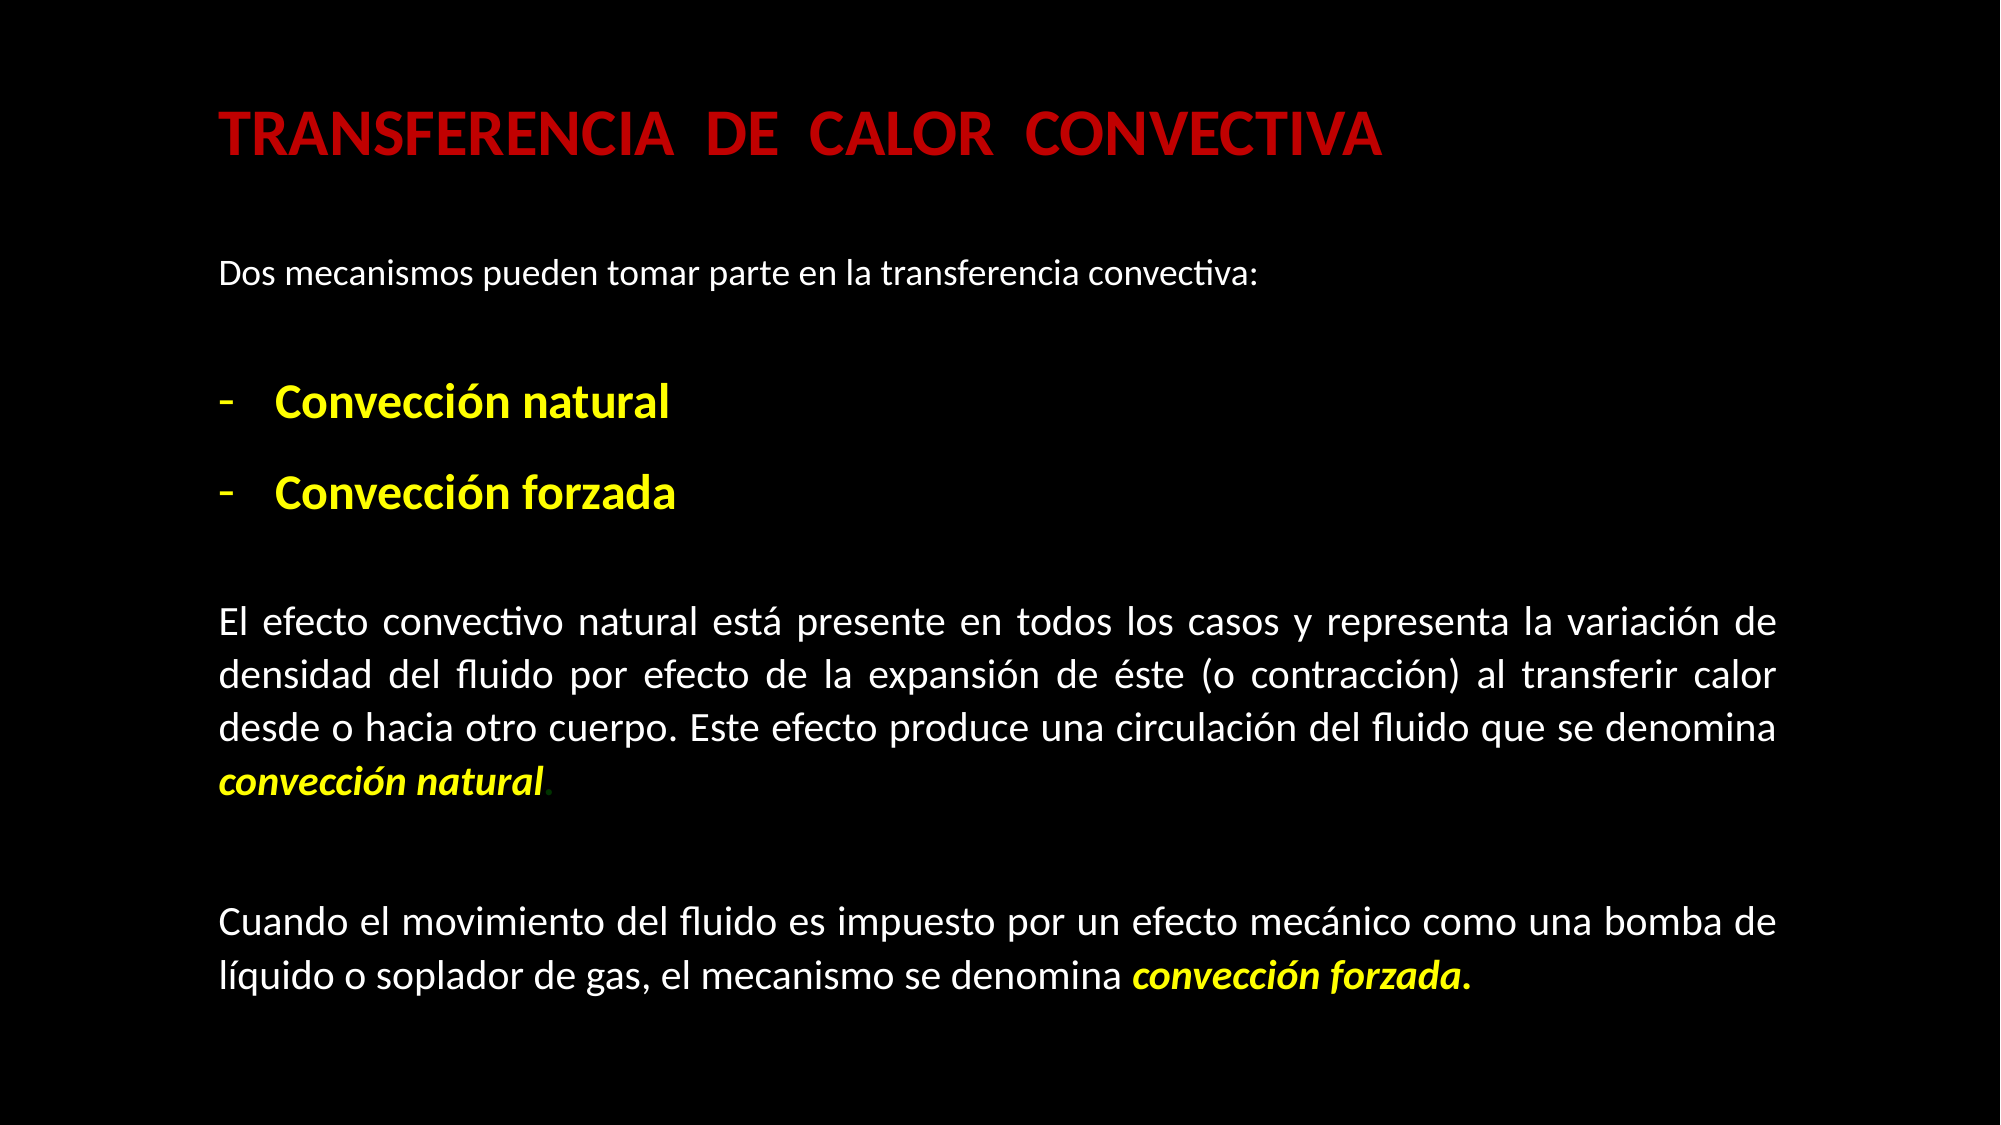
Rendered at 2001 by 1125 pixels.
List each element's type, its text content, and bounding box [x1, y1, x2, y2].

text_box TRANSFERENCIA DE CALOR CONVECTIVA Dos mecanismos pueden tomar parte en la transferencia convectiva: Convección natural Convección forzada El efecto convectivo natural está presente en todos los casos y representa la variación de densidad del fluido por efecto de la expansión de éste (o contracción) al transferir calor desde o hacia otro cuerpo. Este efecto produce una circulación del fluido que se denomina convección natural. Cuando el movimiento del fluido es impuesto por un efecto mecánico como una bomba de líquido o soplador de gas, el mecanismo se denomina convección forzada. [203, 76, 1793, 1005]
